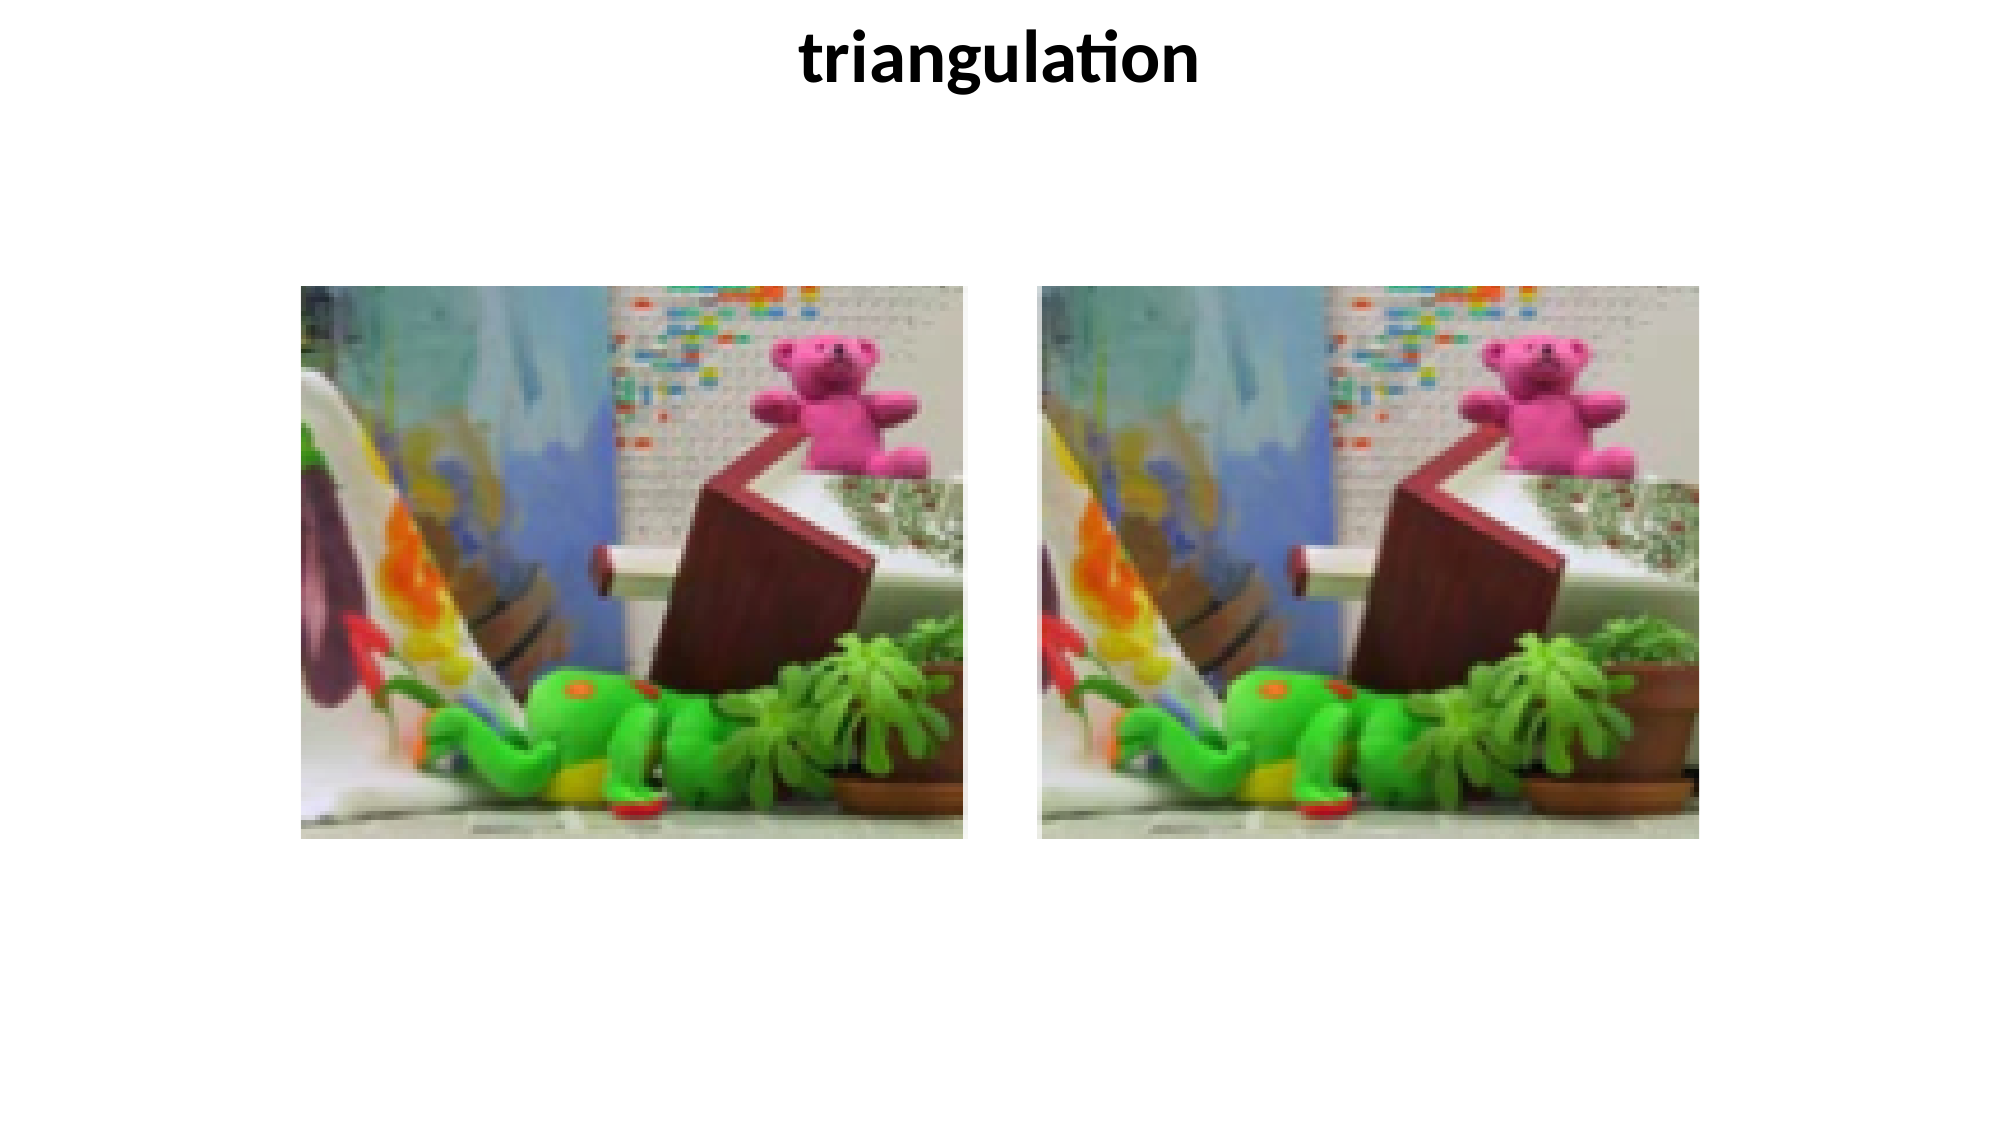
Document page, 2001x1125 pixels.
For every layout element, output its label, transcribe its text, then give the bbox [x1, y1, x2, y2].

picture [300, 286, 1700, 839]
text_box triangulation [33, 0, 1967, 125]
